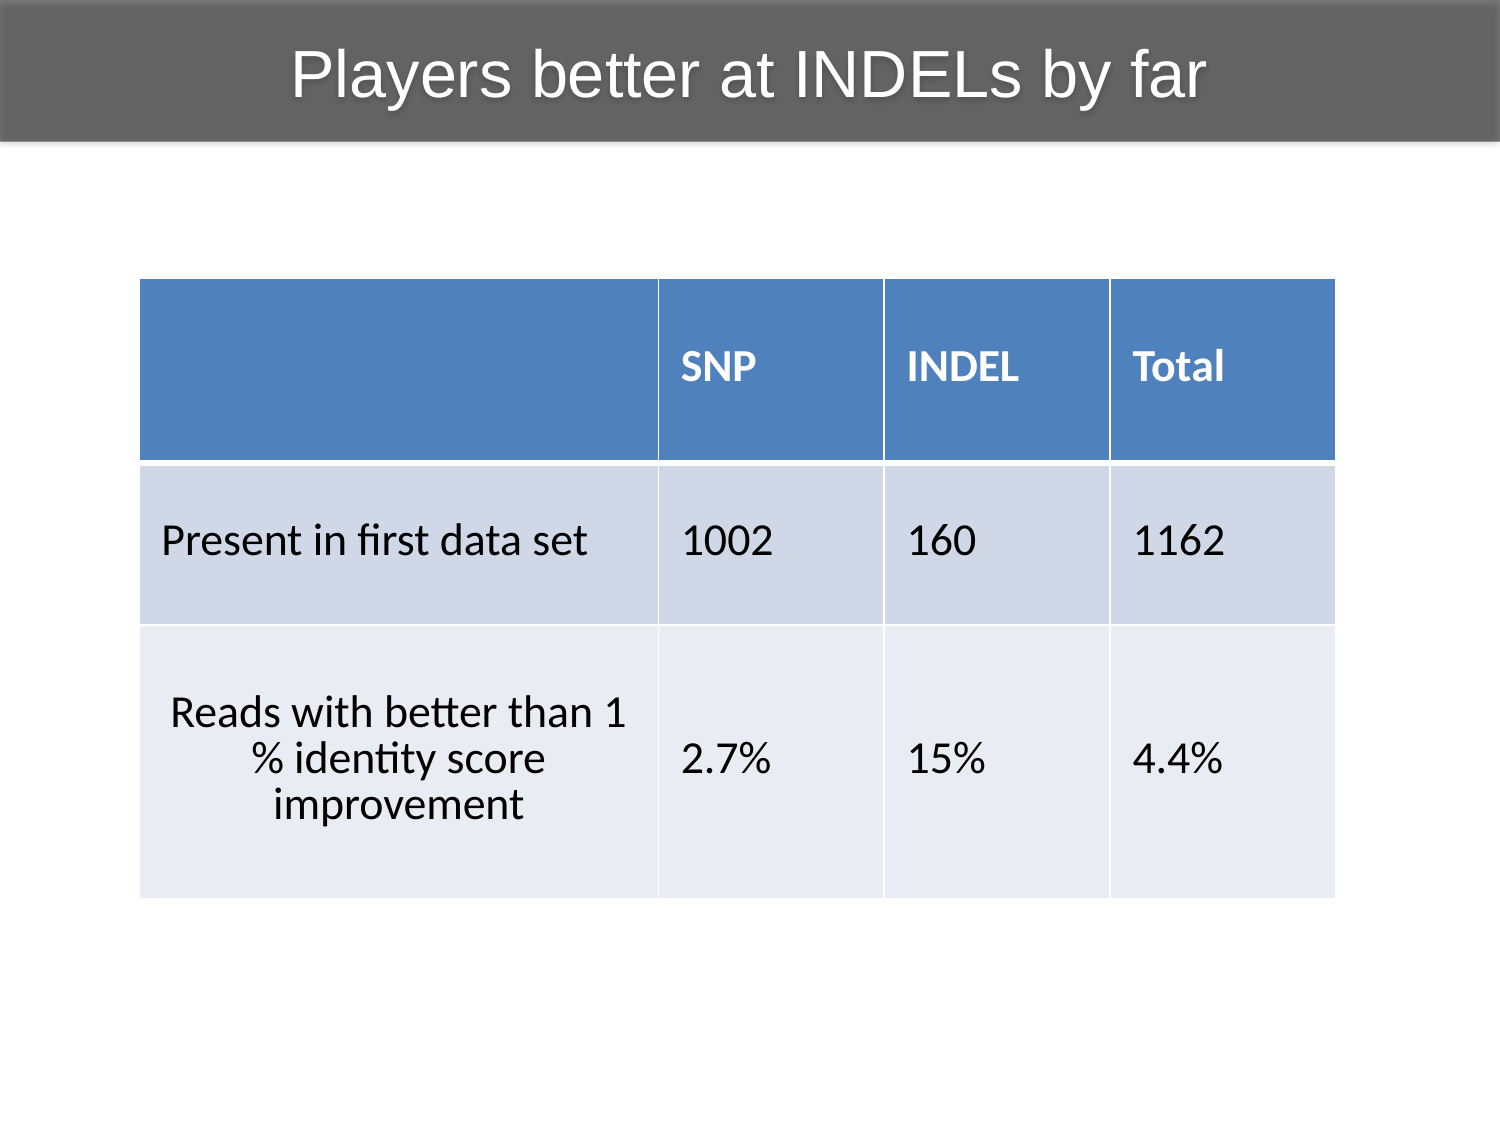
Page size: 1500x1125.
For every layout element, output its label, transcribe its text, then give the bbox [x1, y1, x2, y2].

table_header SNP [659, 279, 883, 460]
table_cell Reads with better than 1 % identity score improvement [140, 626, 658, 898]
text_box Players better at INDELs by far [0, 0, 1500, 142]
table_cell 15% [885, 626, 1109, 898]
table_header Total [1111, 279, 1335, 460]
table_cell Present in first data set [140, 466, 658, 624]
table_cell 4.4% [1111, 626, 1335, 898]
table_cell 1002 [659, 466, 883, 624]
table_header [140, 279, 658, 460]
table_cell 2.7% [659, 626, 883, 898]
table_cell 160 [885, 466, 1109, 624]
table_cell 1162 [1111, 466, 1335, 624]
table_header INDEL [885, 279, 1109, 460]
